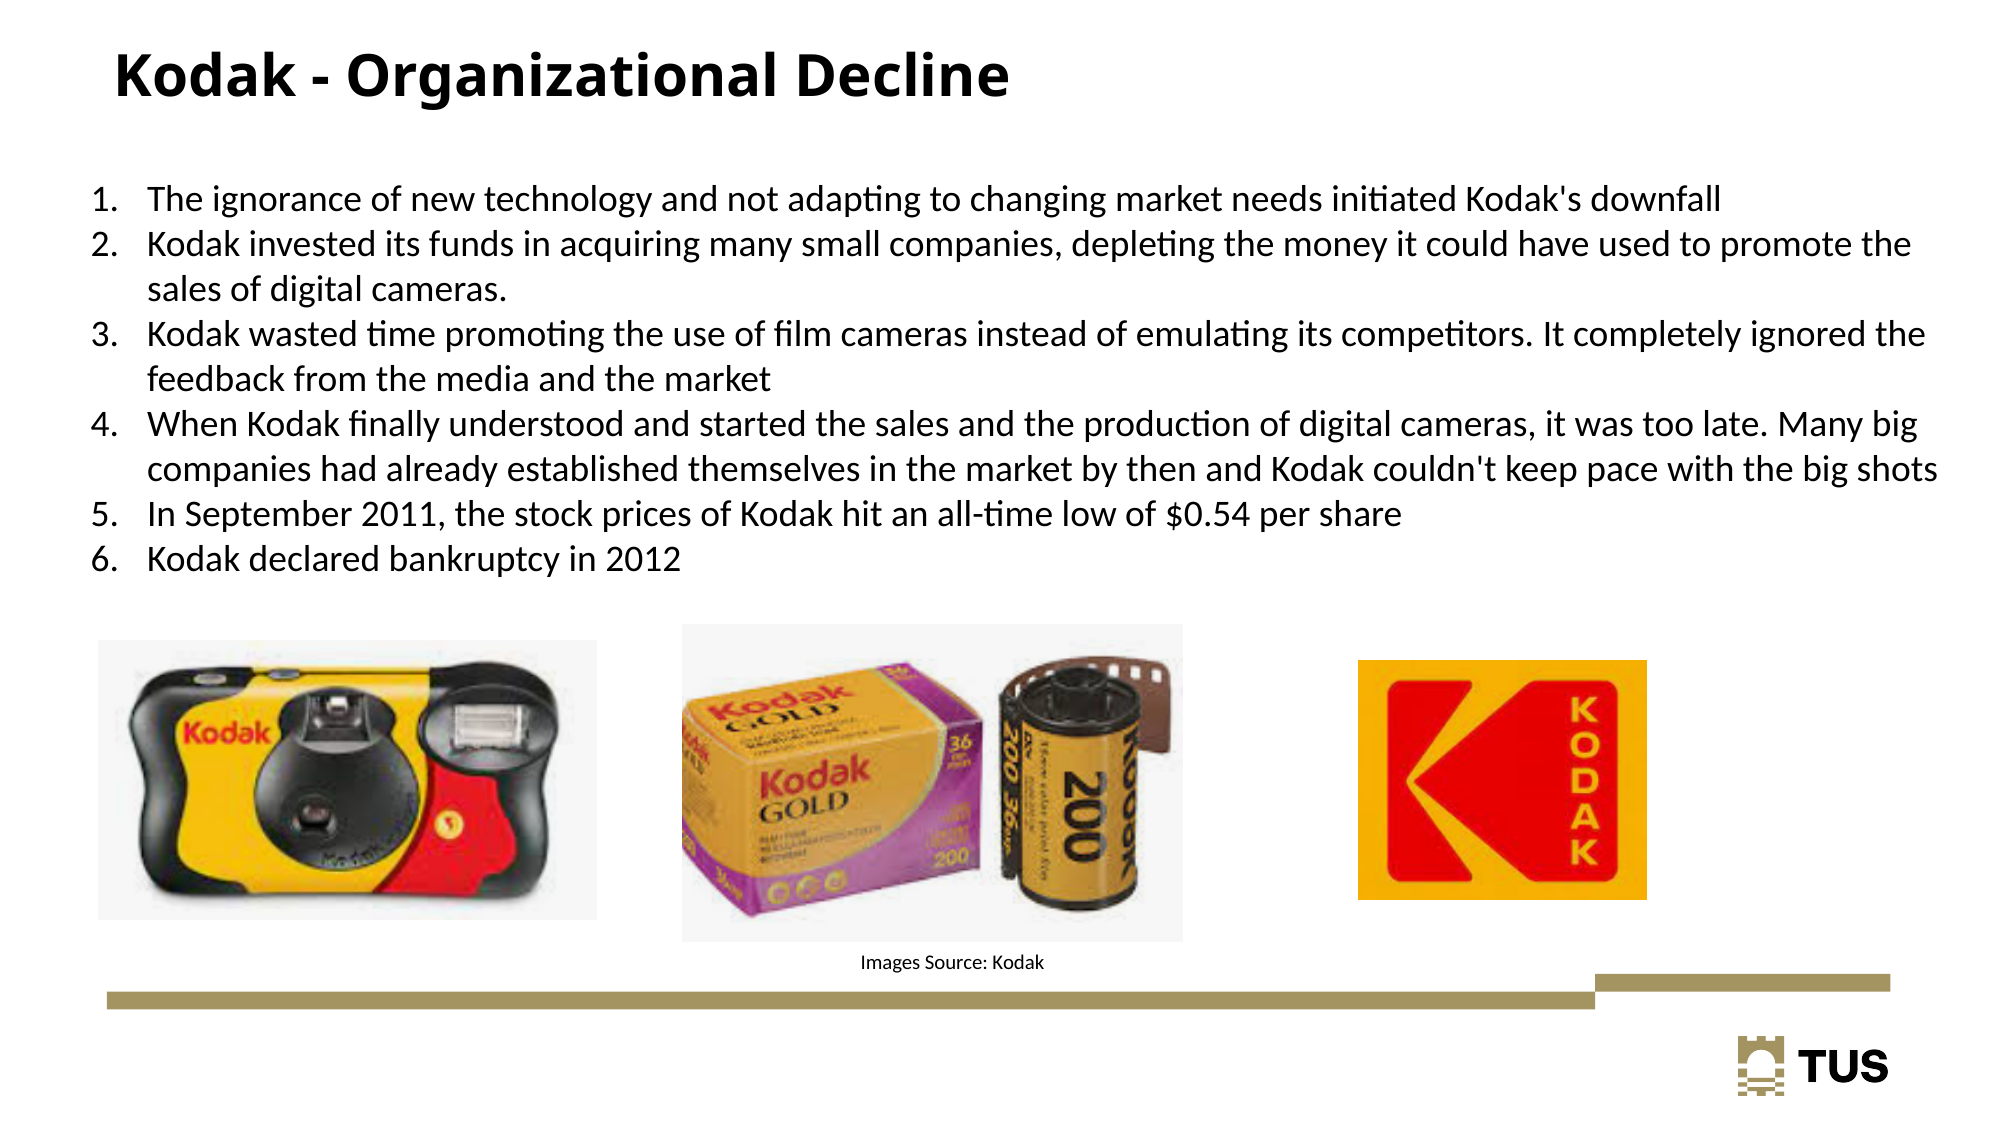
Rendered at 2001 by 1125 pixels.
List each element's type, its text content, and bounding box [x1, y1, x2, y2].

picture [1358, 660, 1647, 900]
picture [1738, 1036, 1888, 1096]
text_box The ignorance of new technology and not adapting to changing market needs initiated Kodak's downfall Kodak invested its funds in acquiring many small companies, depleting the money it could have used to promote the sales of digital cameras. Kodak wasted time promoting the use of film cameras instead of emulating its competitors. It completely ignored the feedback from the media and the market When Kodak finally understood and started the sales and the production of digital cameras, it was too late. Many big companies had already established themselves in the market by then and Kodak couldn't keep pace with the big shots In September 2011, the stock prices of Kodak hit an all-time low of $0.54 per share Kodak declared bankruptcy in 2012 [75, 166, 1974, 587]
text_box Images Source: Kodak [845, 942, 1060, 982]
picture [98, 640, 597, 920]
picture [682, 624, 1183, 942]
title Kodak - Organizational Decline [113, 38, 1428, 163]
